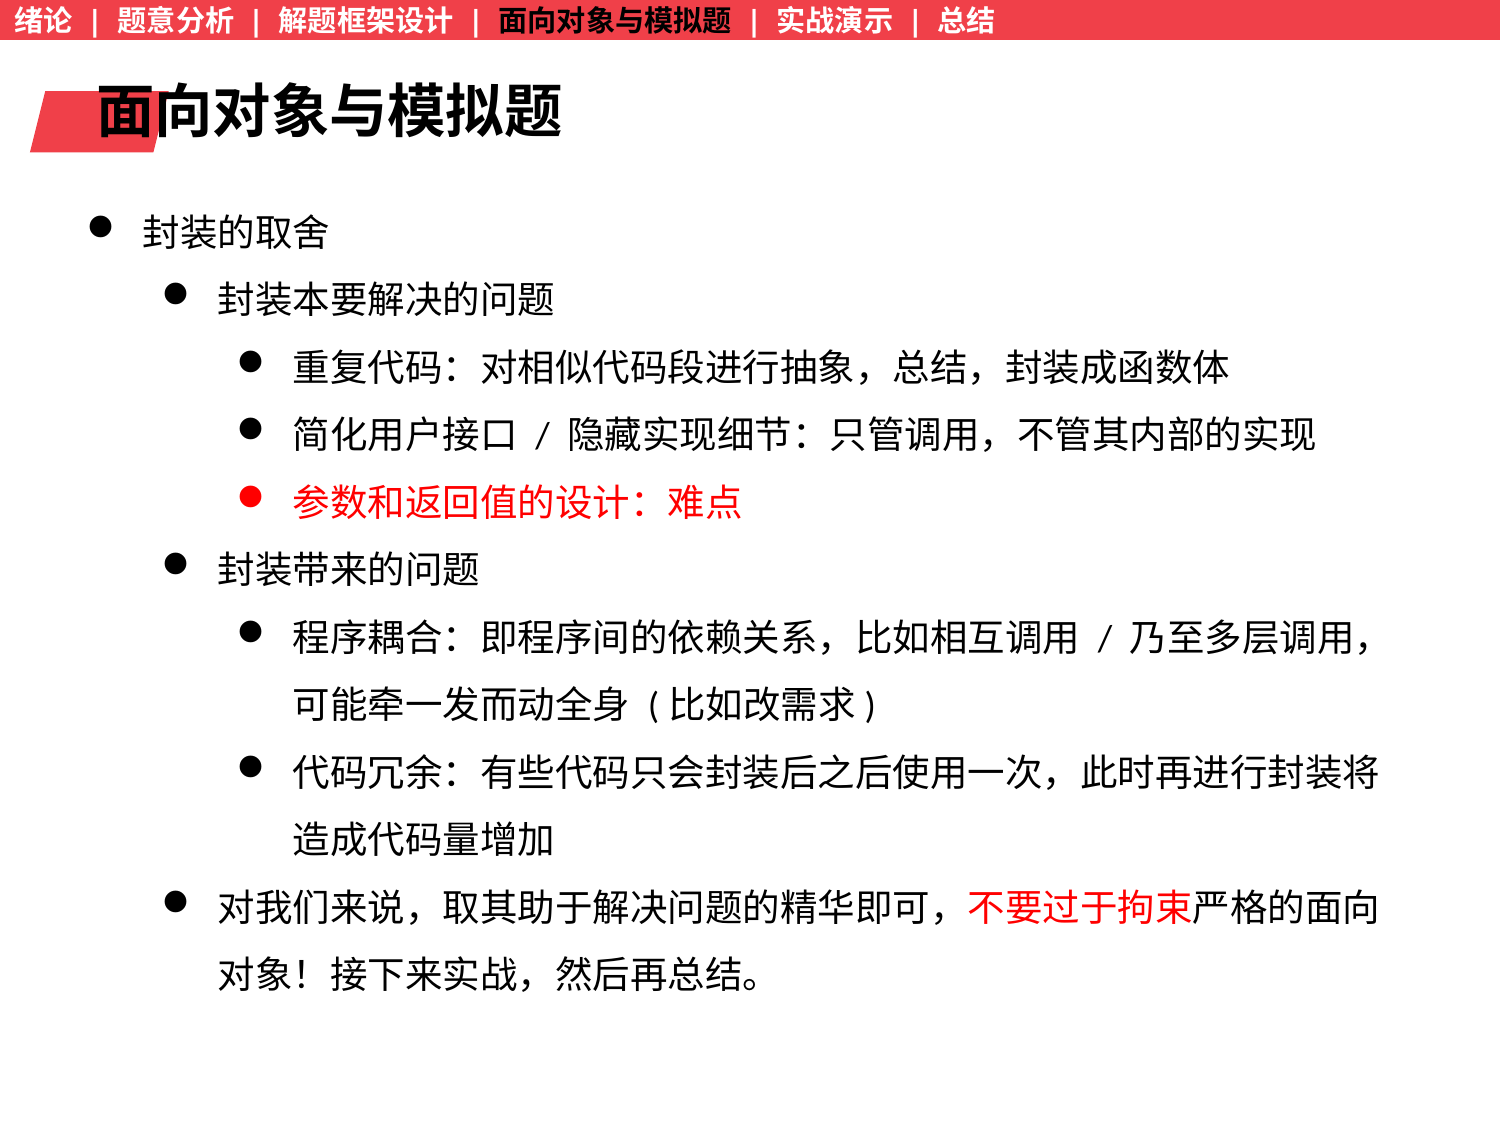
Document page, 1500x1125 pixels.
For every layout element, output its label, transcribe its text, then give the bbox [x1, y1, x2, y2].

text_box 绪论 | 题意分析 | 解题框架设计 | 面向对象与模拟题 | 实战演示 | 总结 [0, 0, 1500, 41]
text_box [29, 66, 1246, 224]
text_box 封装的取舍 封装本要解决的问题 重复代码：对相似代码段进行抽象，总结，封装成函数体 简化用户接口 / 隐藏实现细节：只管调用，不管其内部的实现 参数和返回值的设计：难点 封装带来的问题 程序耦合：即程序间的依赖关系，比如相互调用 / 乃至多层调用，可能牵一发而动全身 (比如改需求) 代码冗余：有些代码只会封装后之后使用一次，此时再进行封装将造成代码量增加 对我们来说，取其助于解决问题的精华即可，不要过于拘束严格的面向对象！接下来实战，然后再总结。 [71, 179, 1429, 1125]
